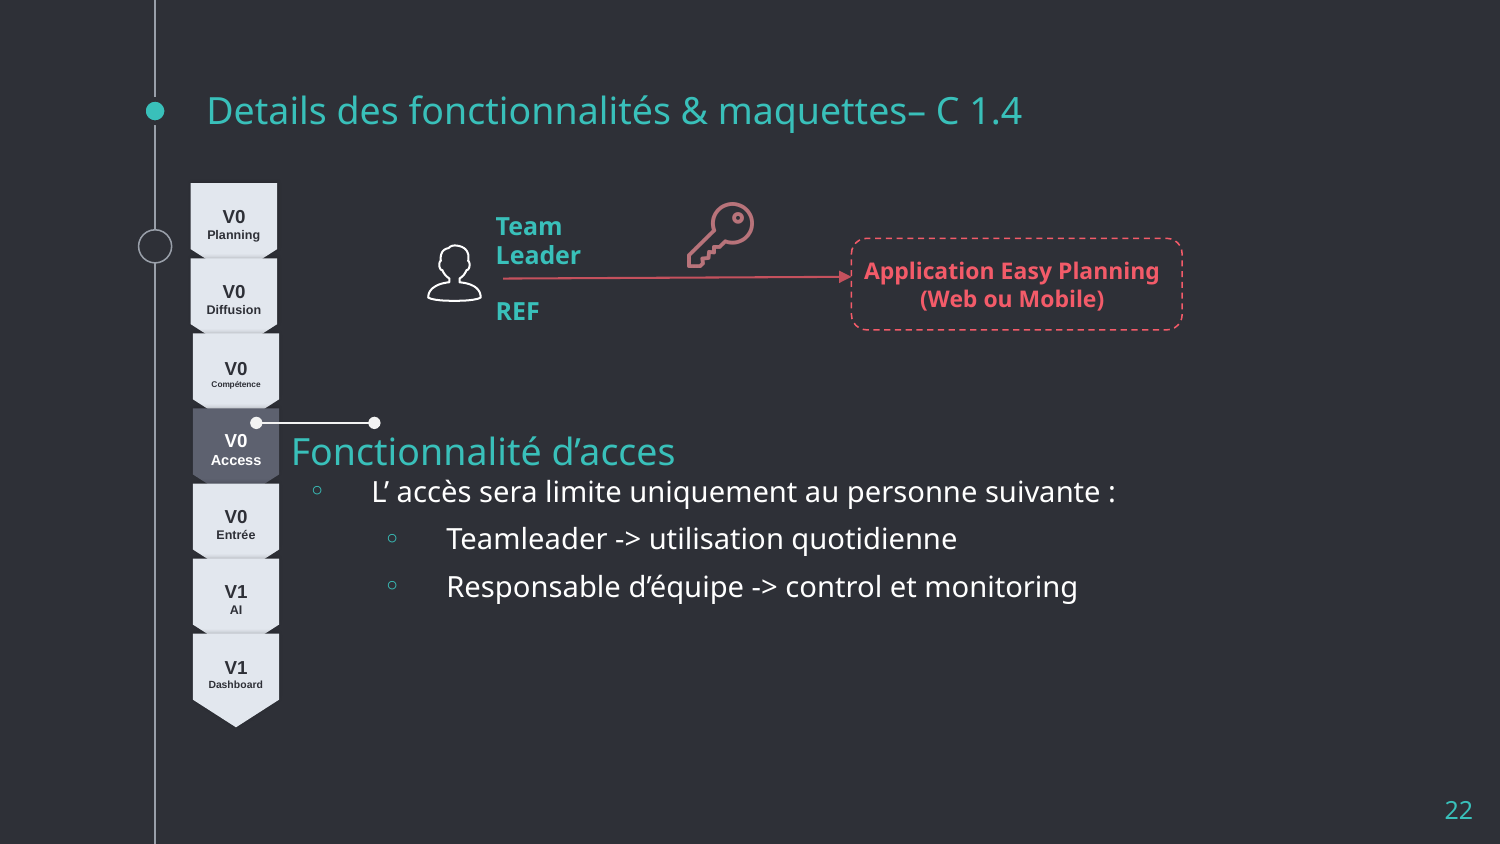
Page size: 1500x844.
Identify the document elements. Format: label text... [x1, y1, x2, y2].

text_box V0 Diffusion [190, 258, 278, 330]
text_box V0 Entrée [192, 483, 280, 555]
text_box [502, 279, 665, 286]
text_box V0 Planning [190, 183, 278, 255]
text_box V1 AI [192, 558, 280, 630]
list L’ accès sera limite uniquement au personne suivante : Teamleader -> utilisation quotidienne Responsable d’équipe -> control et monitoring [281, 458, 1452, 717]
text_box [428, 202, 665, 302]
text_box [834, 238, 1190, 331]
text_box Fonctionnalité d’acces [290, 428, 989, 458]
title Details des fonctionnalités & maquettes– C 1.4 [191, 90, 1317, 147]
text_box V0 Access [192, 408, 280, 480]
picture [687, 201, 754, 269]
text_box REF [480, 308, 665, 334]
text_box V1 Dashboard [192, 633, 280, 728]
slide_number 22 [1398, 779, 1489, 832]
text_box [834, 279, 850, 286]
text_box V0 Compétence [192, 333, 280, 405]
